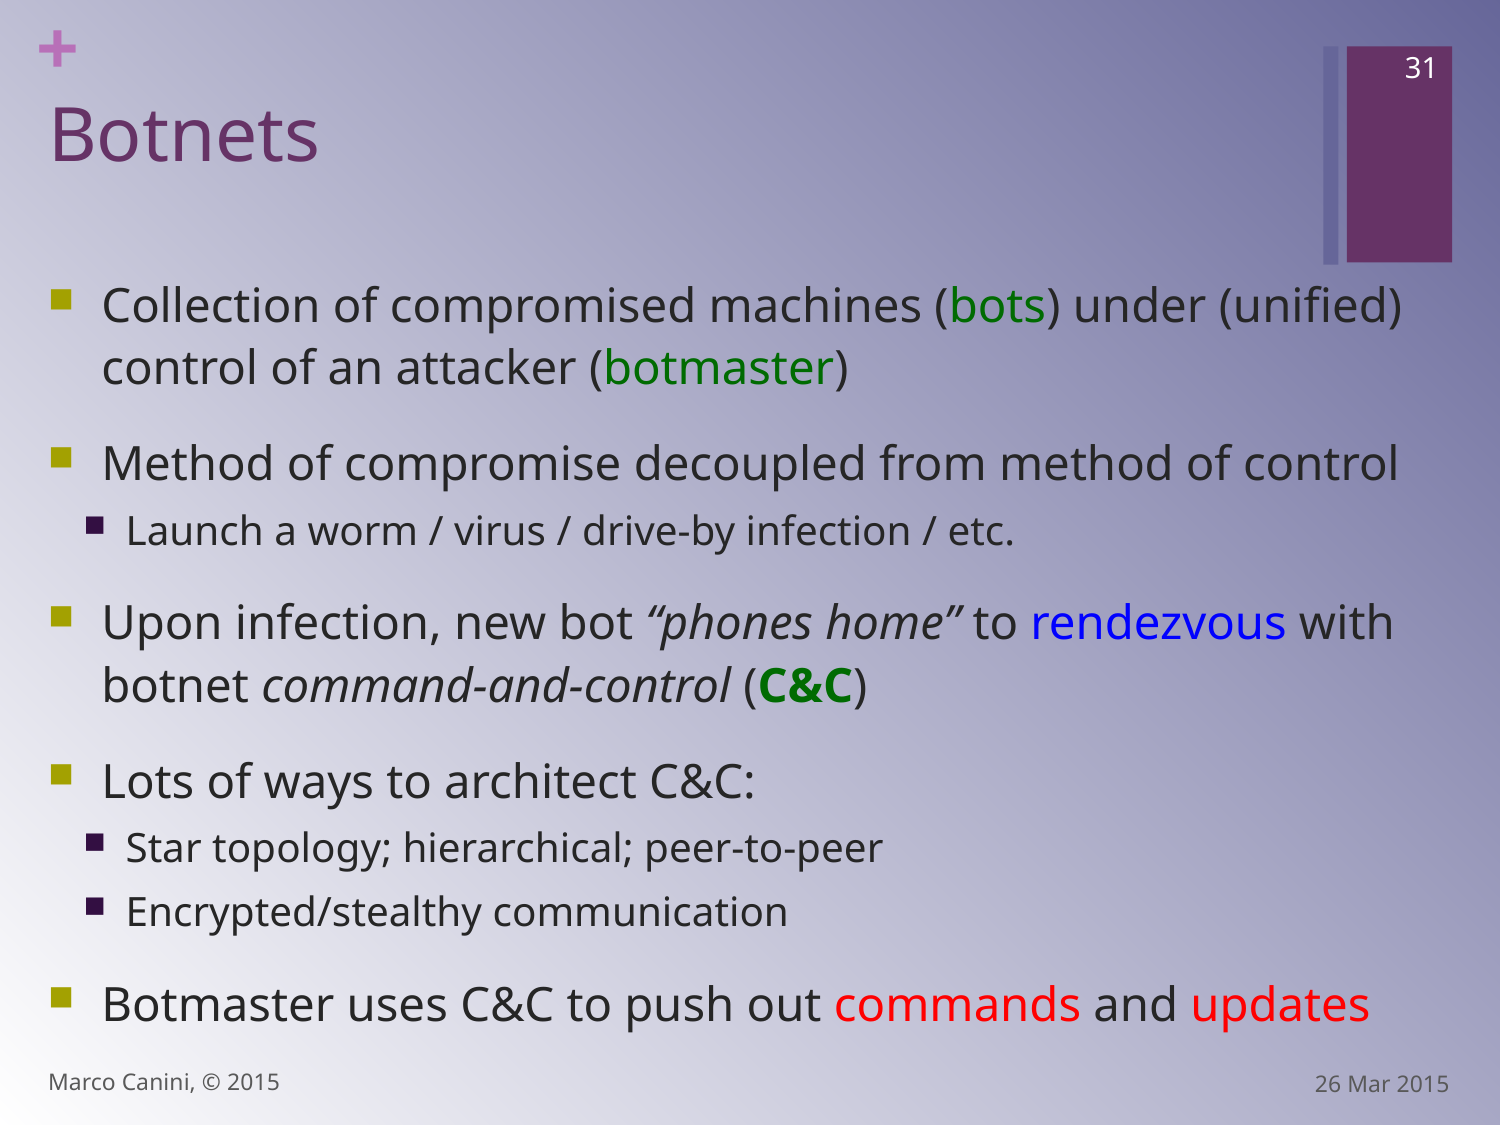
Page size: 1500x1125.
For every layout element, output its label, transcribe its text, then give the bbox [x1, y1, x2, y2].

slide_number 31 [1362, 39, 1454, 100]
footer Marco Canini, © 2015 [33, 1053, 1038, 1114]
list Collection of compromised machines (bots) under (unified) control of an attacker (botmaster) Method of compromise decoupled from method of control Launch a worm / virus / drive-by infection / etc. Upon infection, new bot “phones home” to rendezvous with botnet command-and-control (C&C) Lots of ways to architect C&C: Star topology; hierarchical; peer-to-peer Encrypted/stealthy communication Botmaster uses C&C to push out commands and updates [33, 262, 1465, 1054]
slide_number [1114, 1053, 1465, 1114]
title Botnets [33, 79, 1322, 262]
